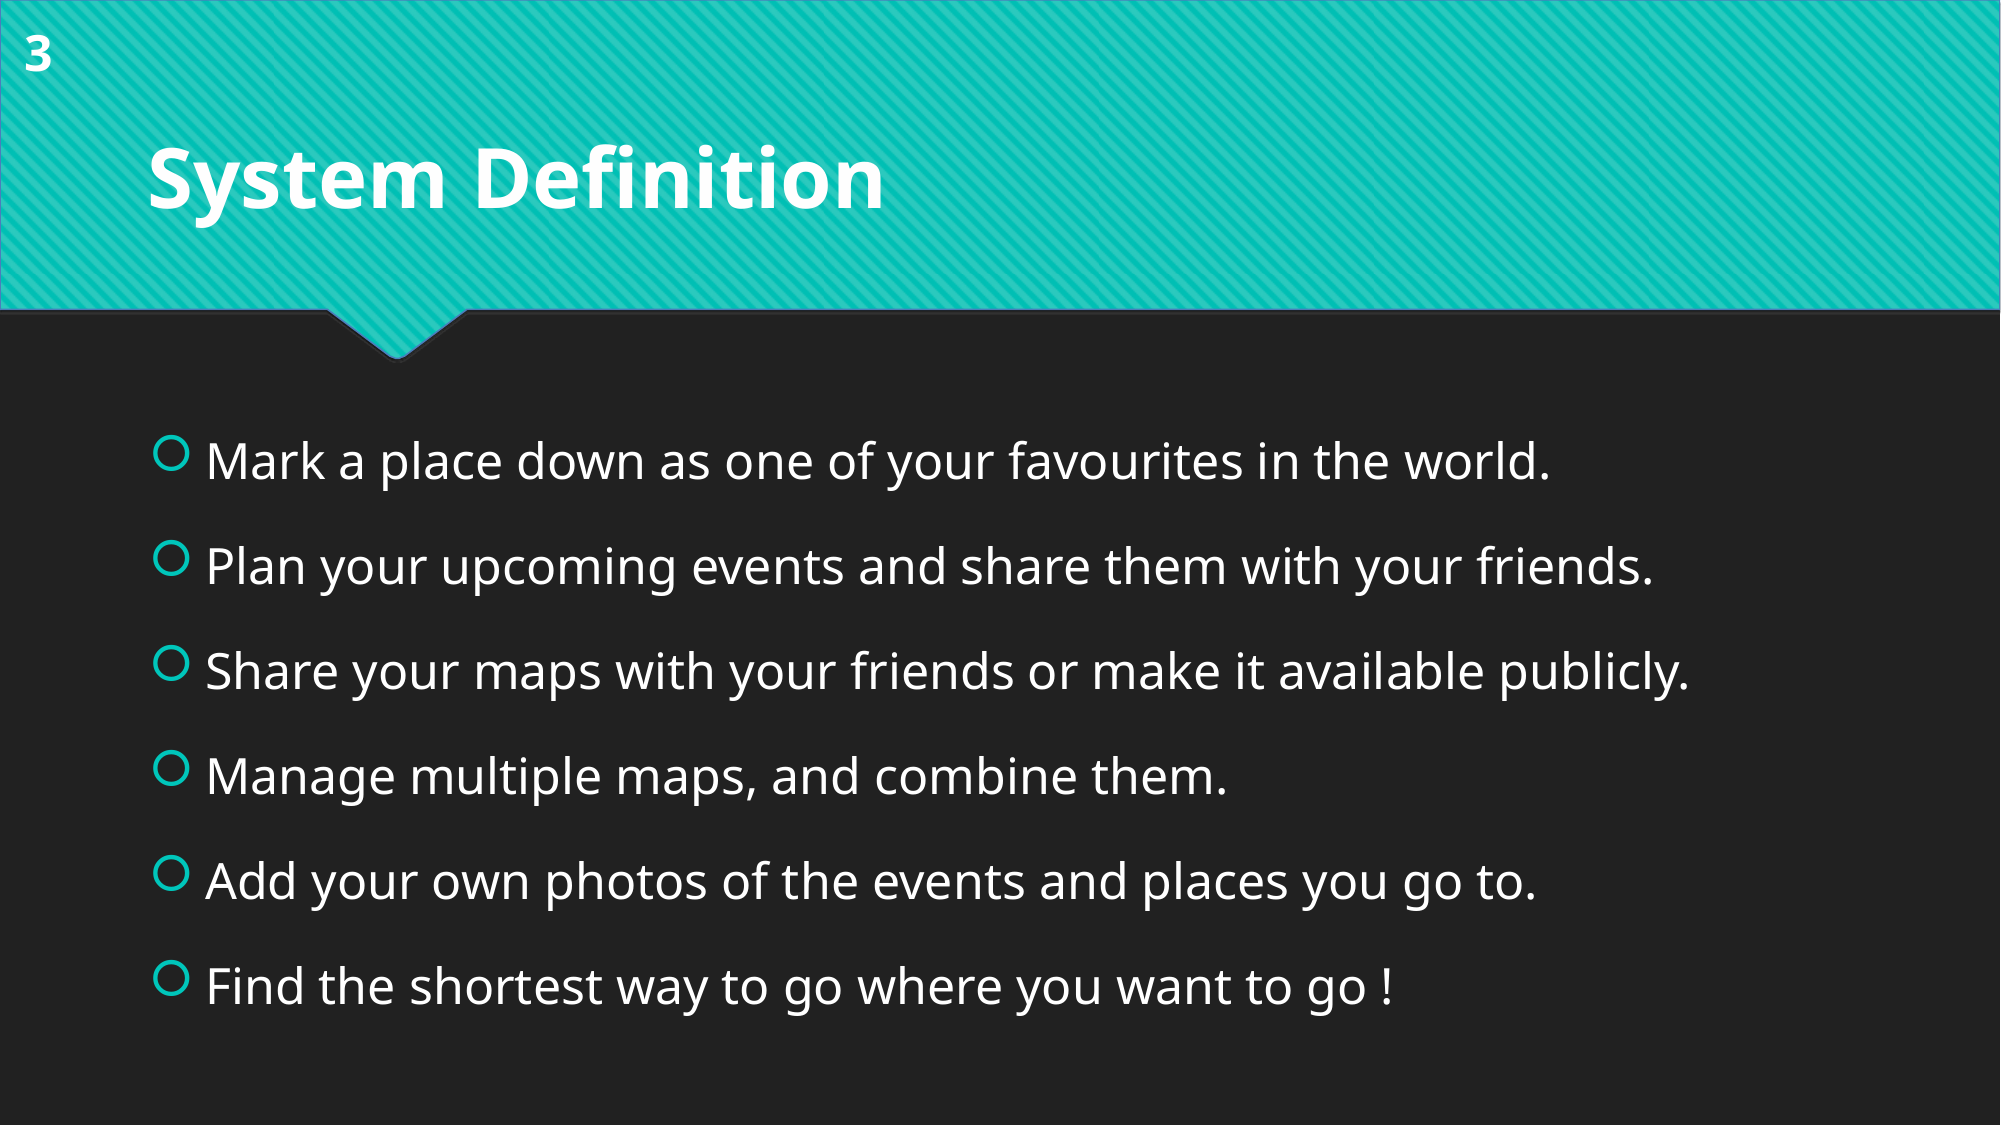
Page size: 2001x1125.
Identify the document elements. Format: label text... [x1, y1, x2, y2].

text_box System Definition [132, 73, 1867, 233]
text_box Mark a place down as one of your favourites in the world. Plan your upcoming events and share them with your friends. Share your maps with your friends or make it available publicly. Manage multiple maps, and combine them. Add your own photos of the events and places you go to. Find the shortest way to go where you want to go ! [134, 385, 1866, 1059]
picture [1, 1, 1999, 357]
text_box 3 [9, 13, 93, 89]
